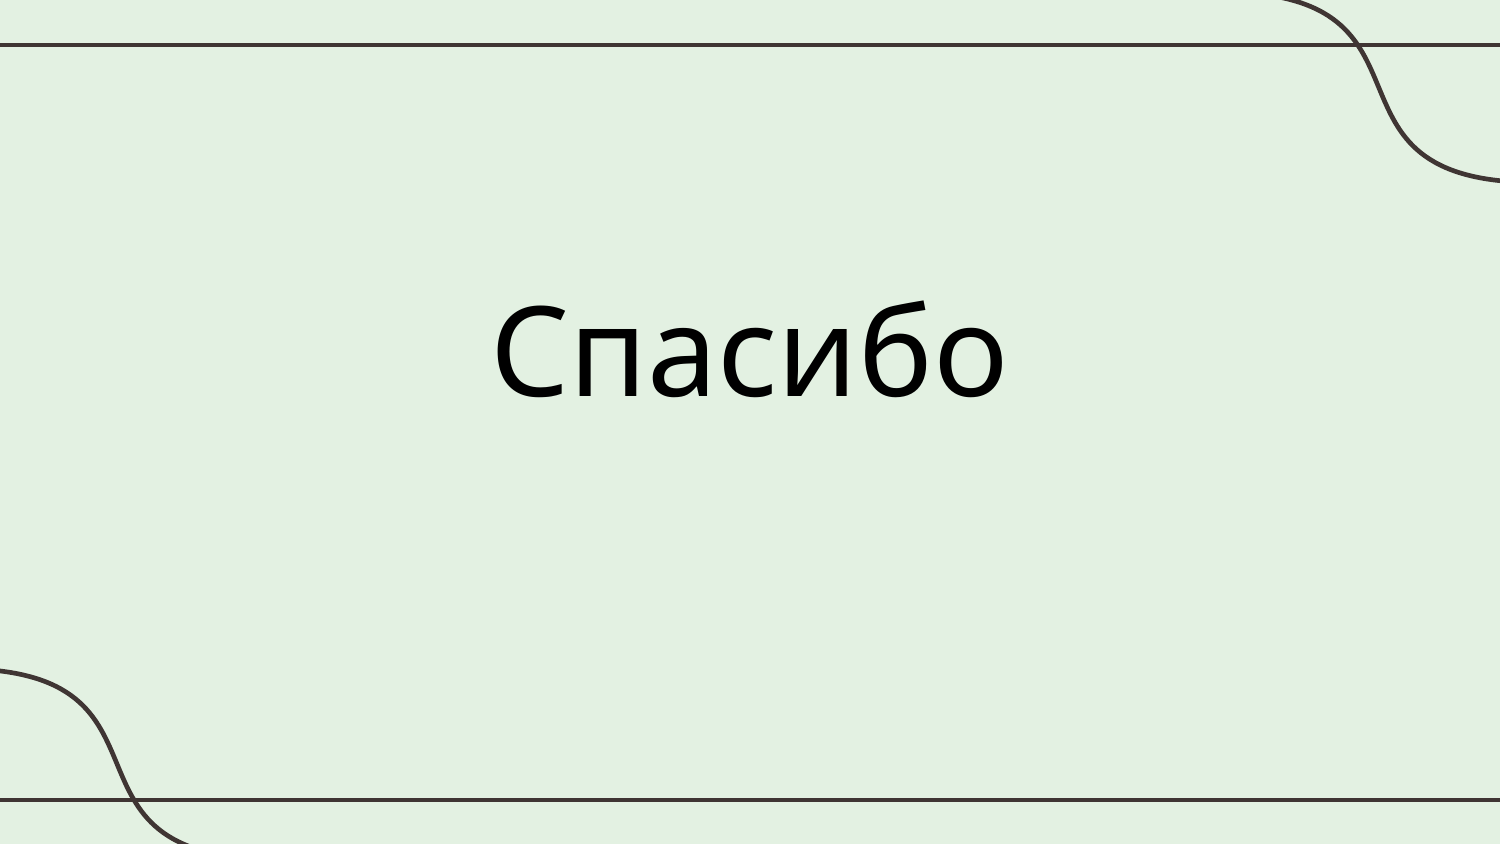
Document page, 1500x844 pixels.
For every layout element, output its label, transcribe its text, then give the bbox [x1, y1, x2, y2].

title Спасибо [464, 270, 1036, 422]
